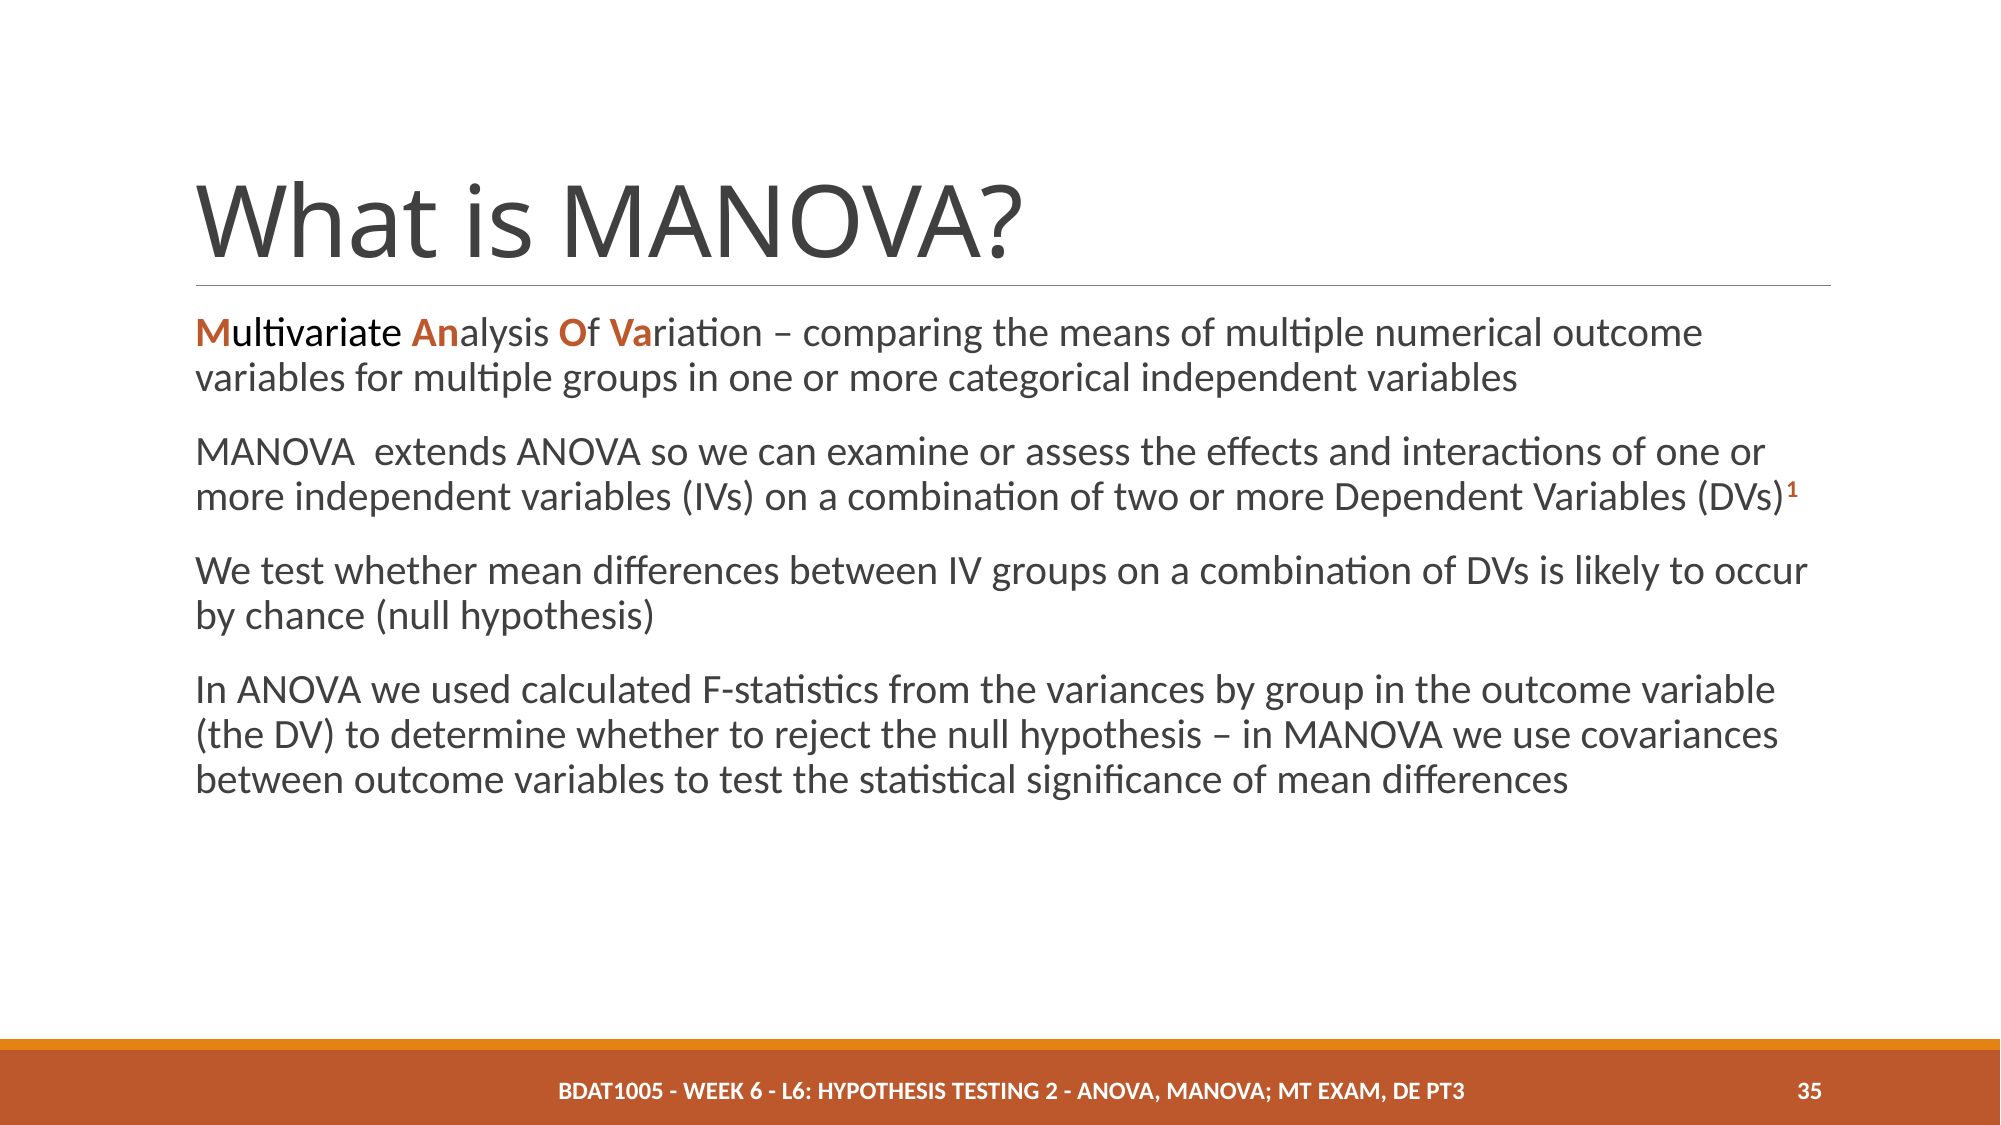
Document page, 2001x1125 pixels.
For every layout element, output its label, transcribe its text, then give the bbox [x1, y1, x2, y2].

slide_number 35 [1687, 1059, 1838, 1120]
title What is MANOVA? [180, 47, 1830, 285]
list Multivariate Analysis Of Variation – comparing the means of multiple numerical outcome variables for multiple groups in one or more categorical independent variables MANOVA extends ANOVA so we can examine or assess the effects and interactions of one or more independent variables (IVs) on a combination of two or more Dependent Variables (DVs)1 We test whether mean differences between IV groups on a combination of DVs is likely to occur by chance (null hypothesis) In ANOVA we used calculated F-statistics from the variances by group in the outcome variable (the DV) to determine whether to reject the null hypothesis – in MANOVA we use covariances between outcome variables to test the statistical significance of mean differences [180, 302, 1830, 963]
footer BDAT1005 - Week 6 - L6: Hypothesis Testing 2 - ANOVA, MANOVA; MT Exam, DE pt3 [375, 1059, 1650, 1120]
